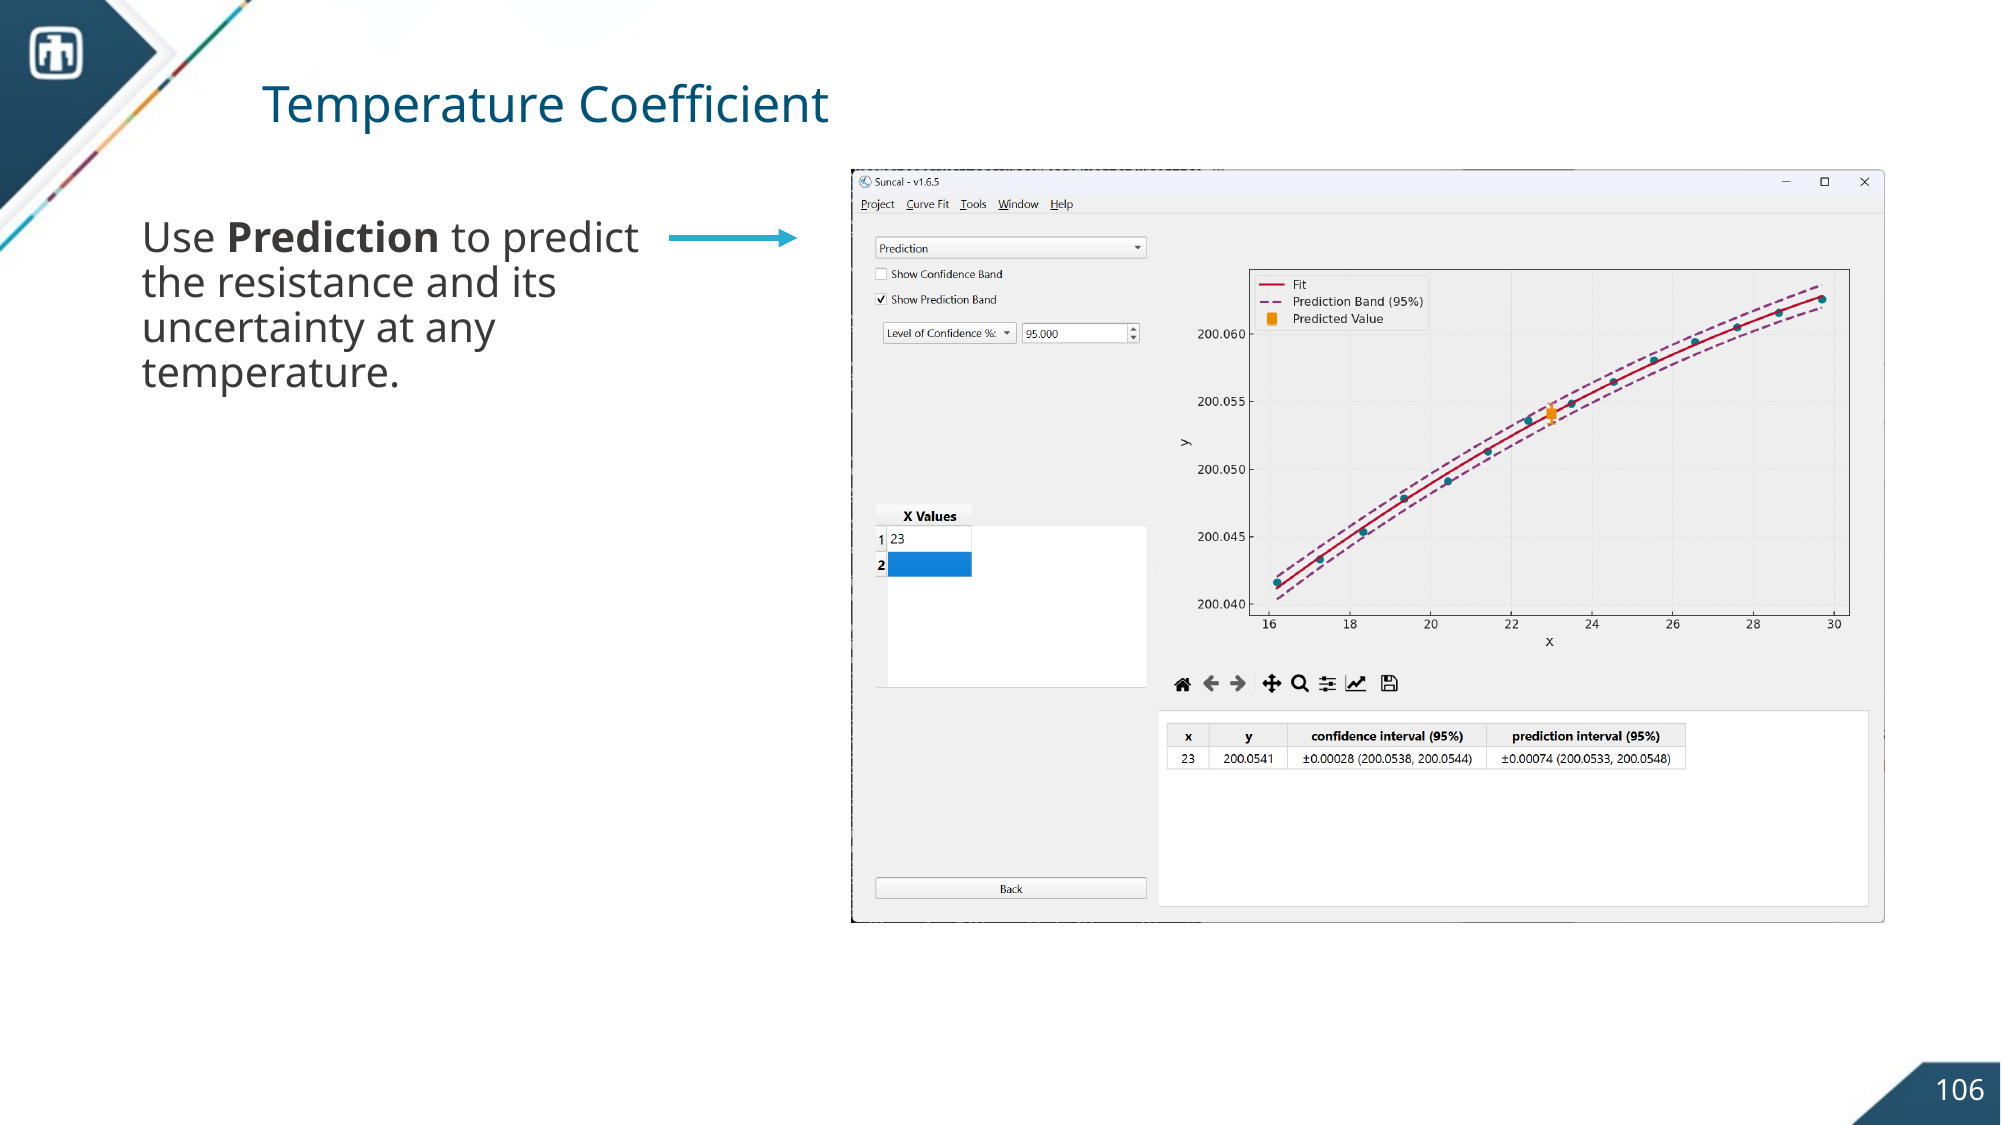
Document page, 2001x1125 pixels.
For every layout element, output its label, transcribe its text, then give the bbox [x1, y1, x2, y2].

title Temperature Coefficient [262, 42, 1919, 170]
slide_number 106 [1919, 1061, 2000, 1122]
picture [0, 0, 2001, 1125]
text_box Use Prediction to predict the resistance and its uncertainty at any temperature. [93, 208, 666, 751]
